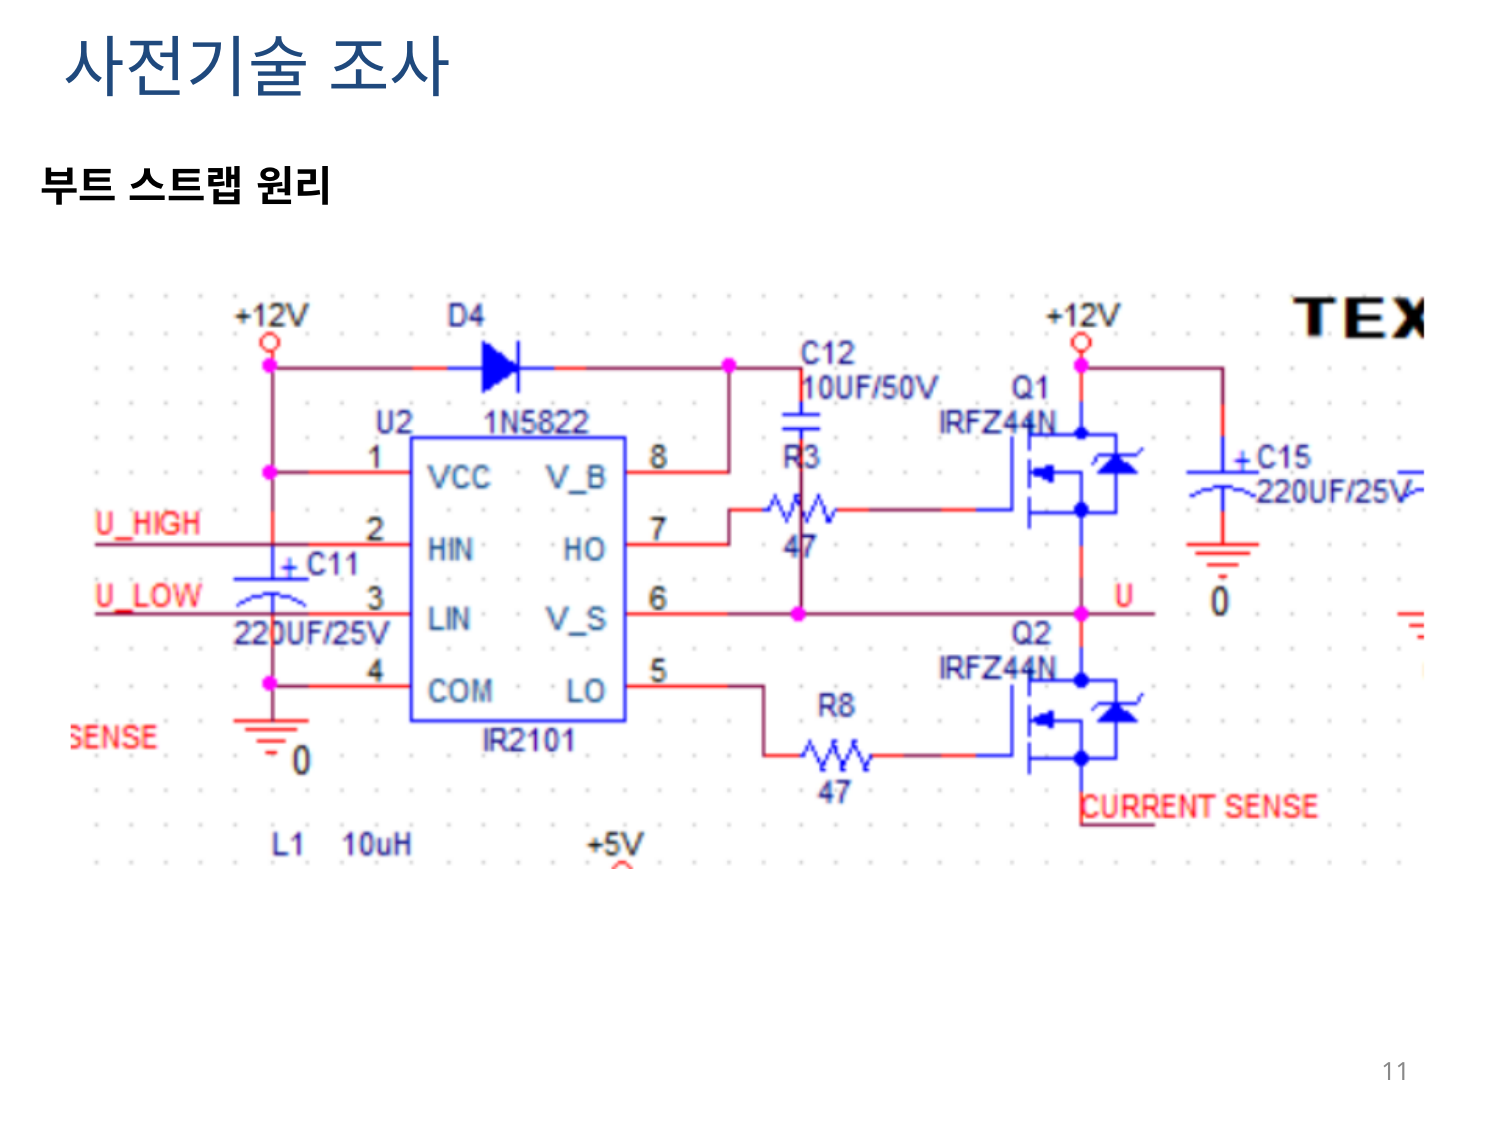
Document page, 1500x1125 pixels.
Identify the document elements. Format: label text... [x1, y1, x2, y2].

text_box 부트 스트랩 원리 [25, 154, 1454, 218]
slide_number 11 [1074, 1042, 1425, 1103]
text_box 사전기술 조사 [49, 17, 1394, 112]
picture [56, 255, 1444, 869]
